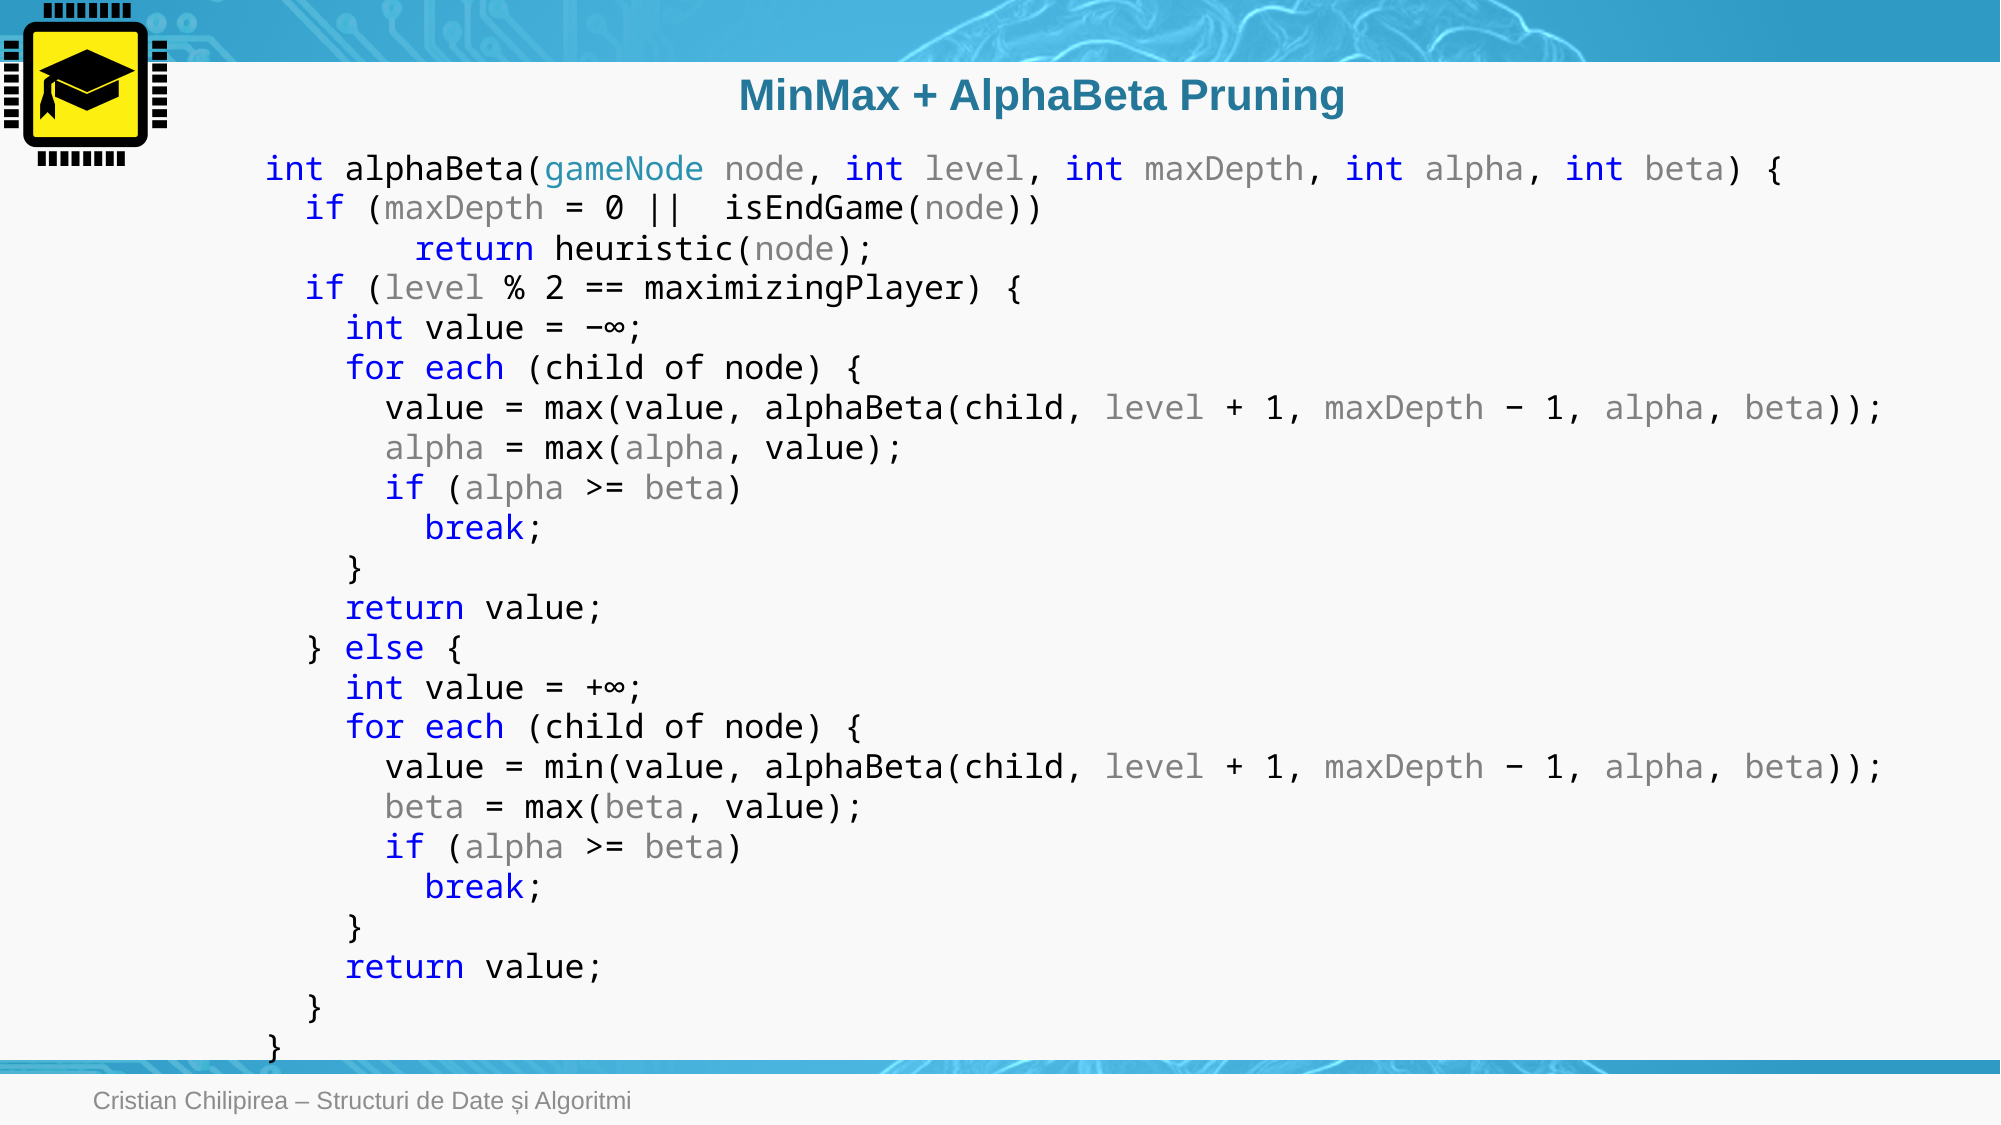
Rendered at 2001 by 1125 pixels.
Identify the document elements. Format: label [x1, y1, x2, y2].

text_box [249, 139, 2000, 1073]
footer [77, 1073, 1338, 1125]
title [170, 64, 1915, 129]
picture [0, 0, 2000, 166]
picture [0, 1060, 249, 1074]
